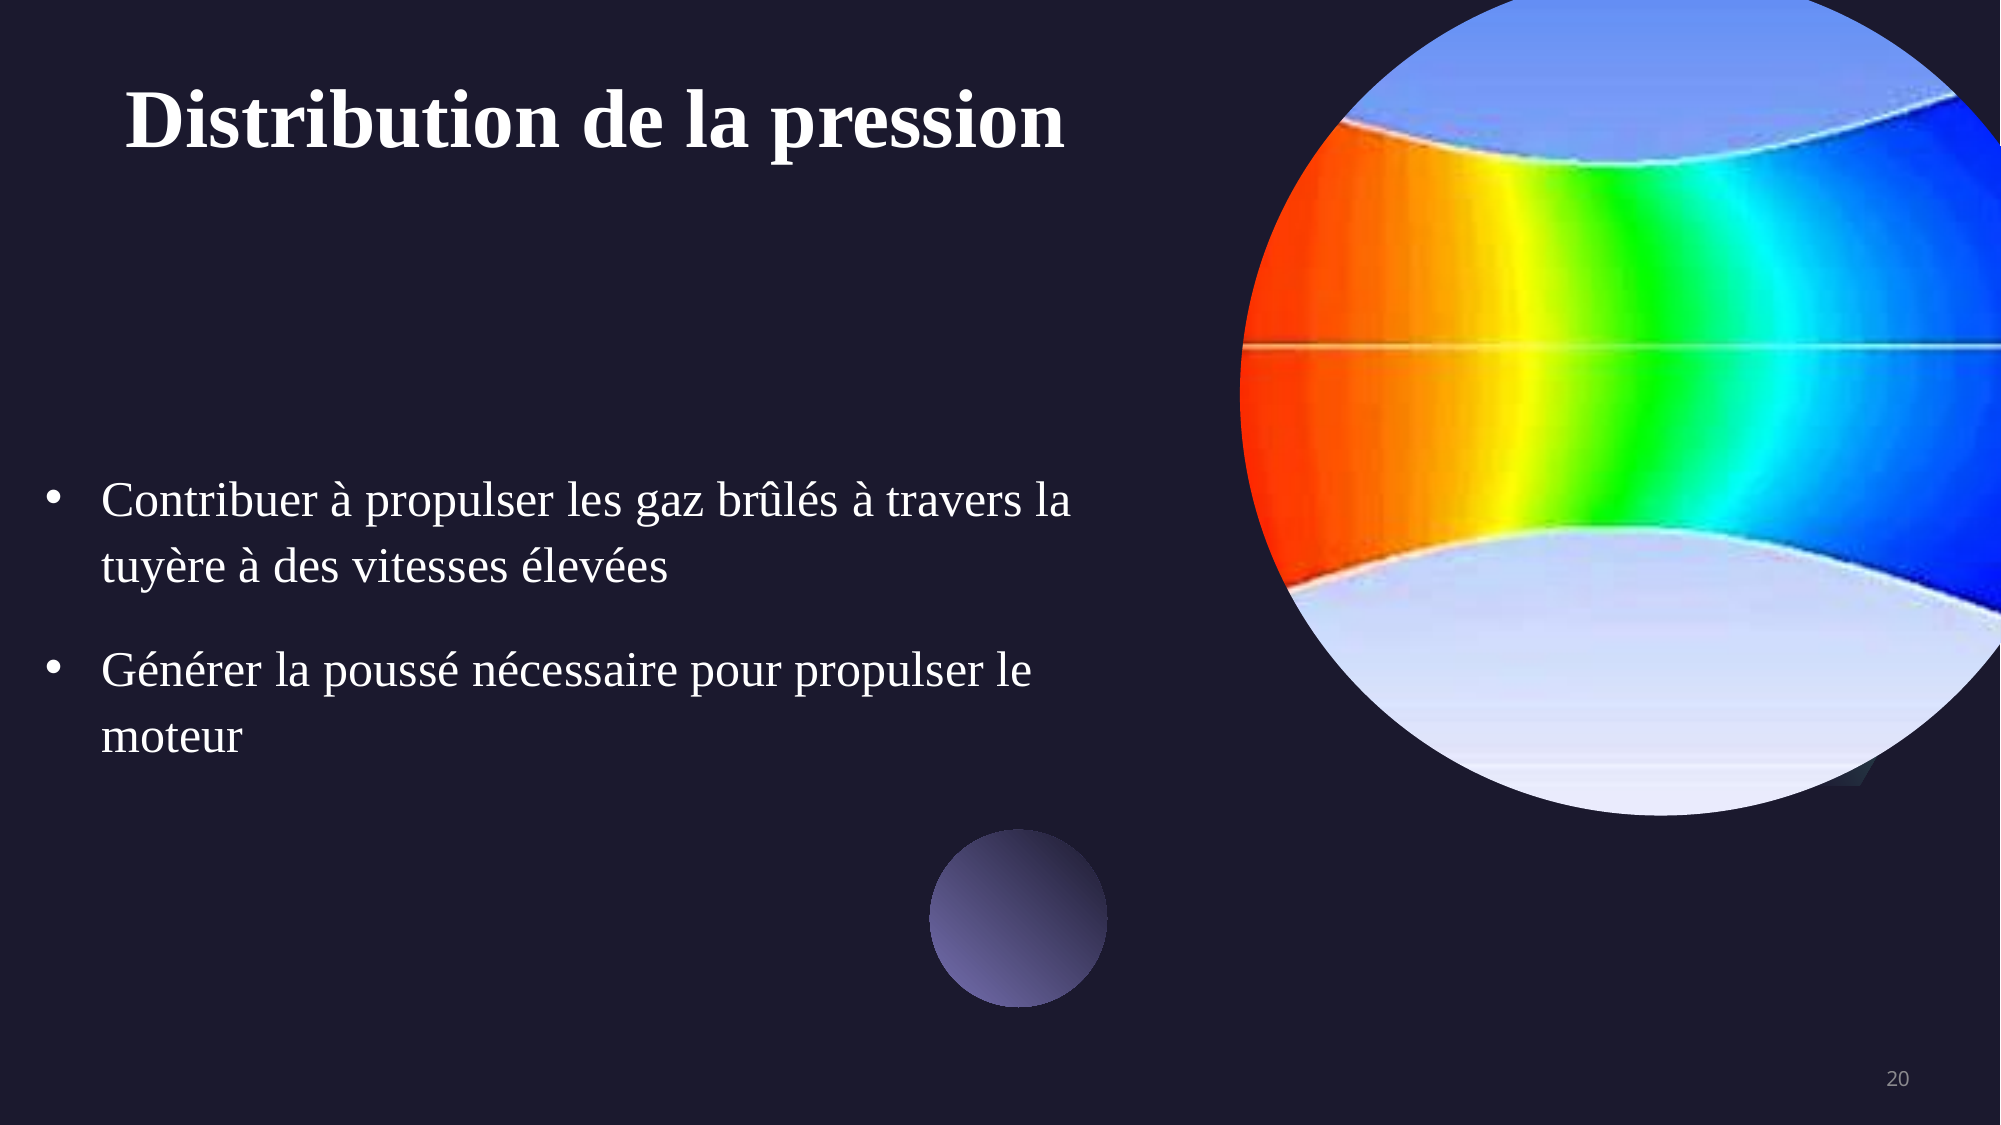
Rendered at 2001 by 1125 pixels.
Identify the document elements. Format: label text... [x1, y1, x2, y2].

list Contribuer à propulser les gaz brûlés à travers la tuyère à des vitesses élevées Générer la poussé nécessaire pour propulser le moteur [44, 460, 1125, 847]
title Distribution de la pression [79, 53, 1135, 266]
slide_number 20 [1632, 1067, 1910, 1093]
picture [1239, 0, 2001, 816]
